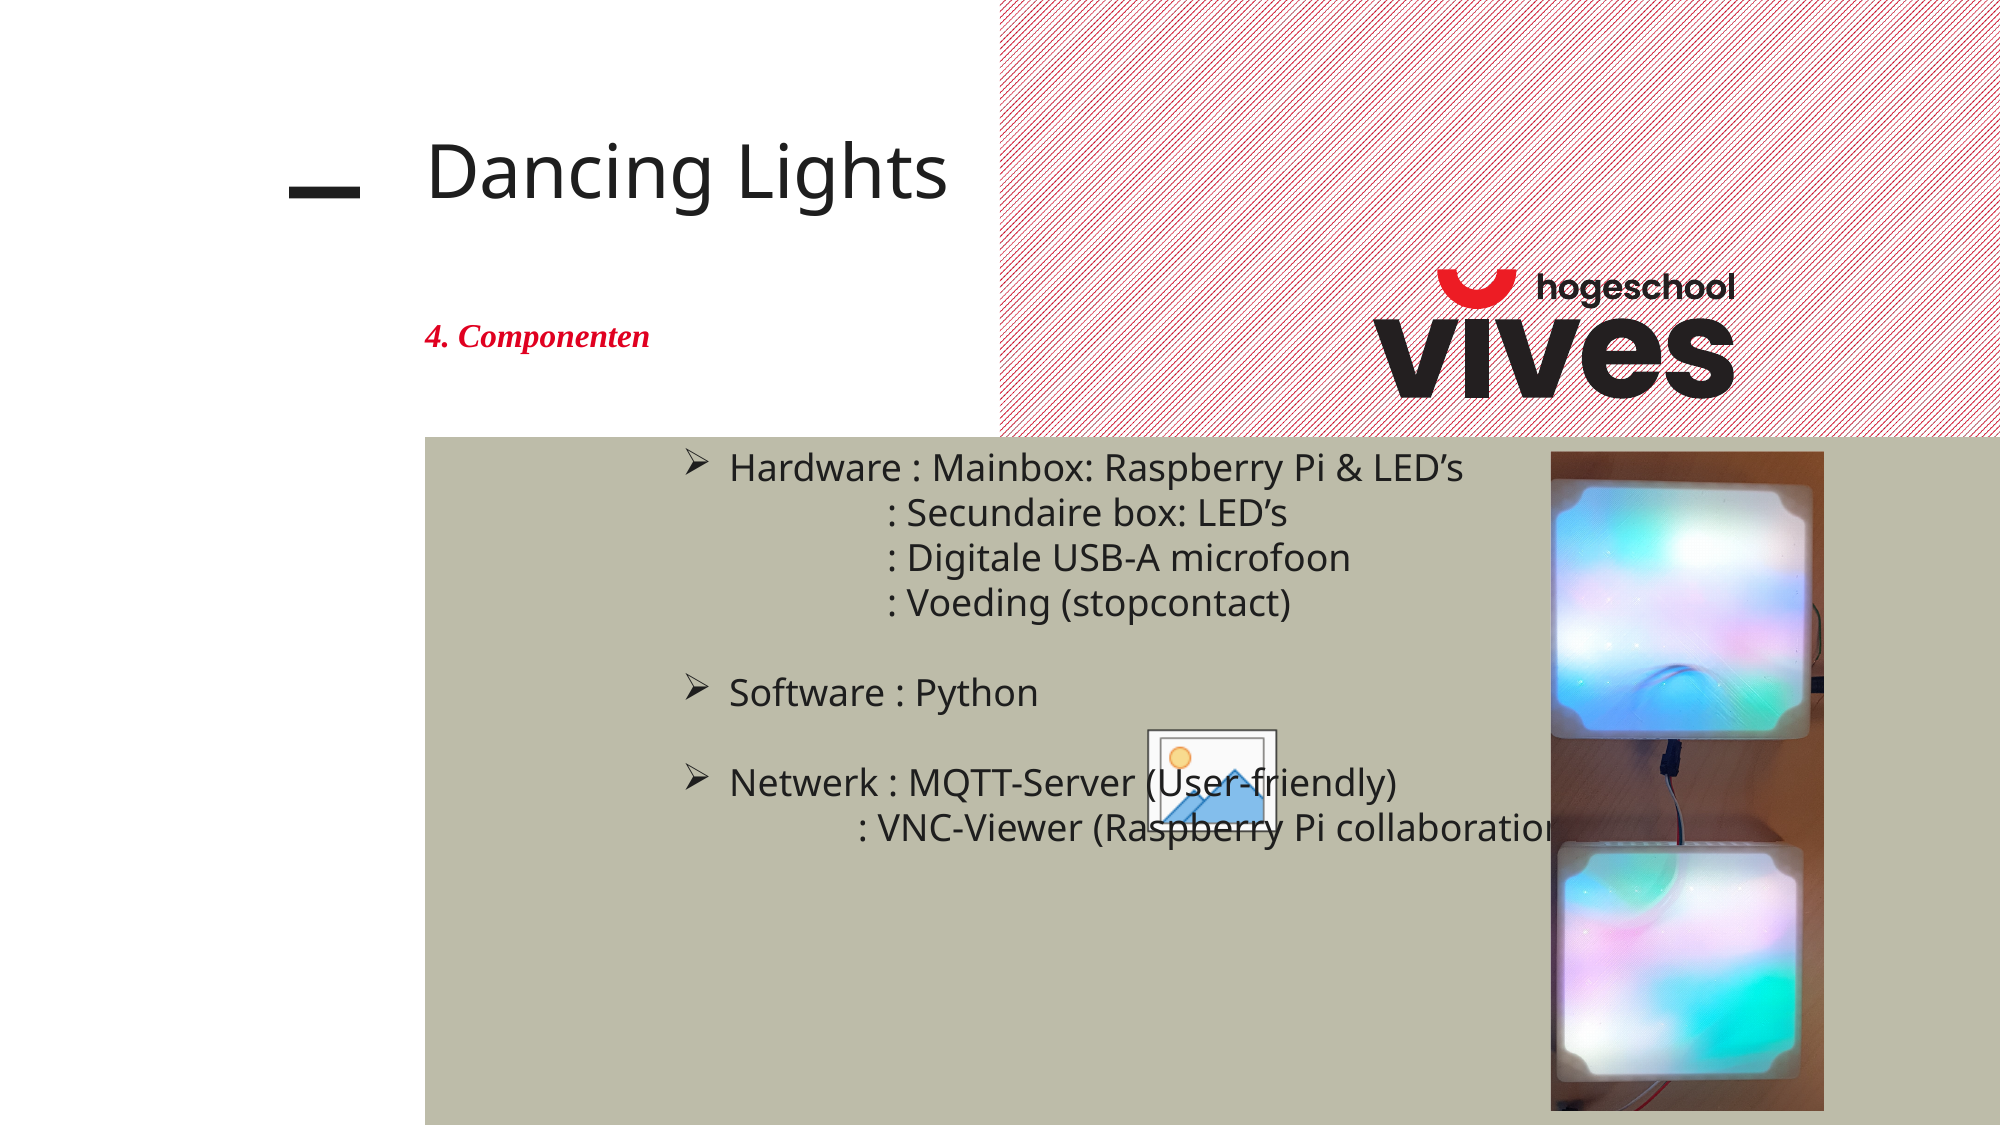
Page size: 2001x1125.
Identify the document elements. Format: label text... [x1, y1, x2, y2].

list 4. Componenten [425, 307, 993, 358]
title Dancing Lights [425, 126, 1930, 232]
picture [424, 0, 2000, 1125]
